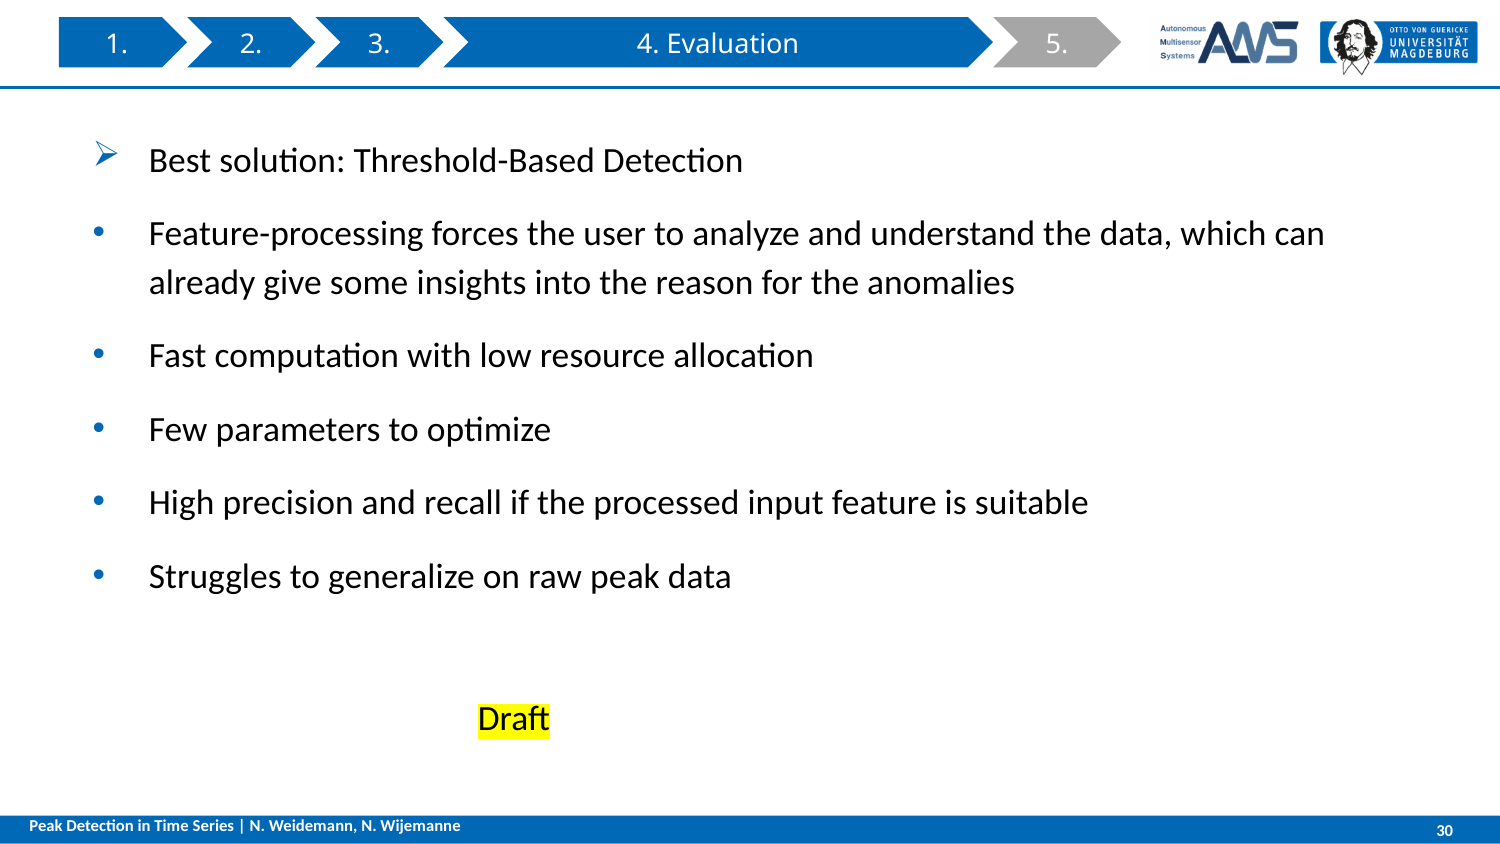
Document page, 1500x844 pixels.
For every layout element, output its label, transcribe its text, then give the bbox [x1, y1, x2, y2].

text_box Peak Detection in Time Series | N. Weidemann, N. Wijemanne [14, 804, 666, 844]
list Best solution: Threshold-Based Detection Feature-processing forces the user to analyze and understand the data, which can already give some insights into the reason for the anomalies Fast computation with low resource allocation Few parameters to optimize High precision and recall if the processed input feature is suitable Struggles to generalize on raw peak data [59, 123, 1441, 721]
text_box Draft [443, 690, 1113, 805]
picture [1150, 16, 1500, 77]
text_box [58, 16, 1122, 68]
slide_number 30 [1312, 815, 1454, 844]
